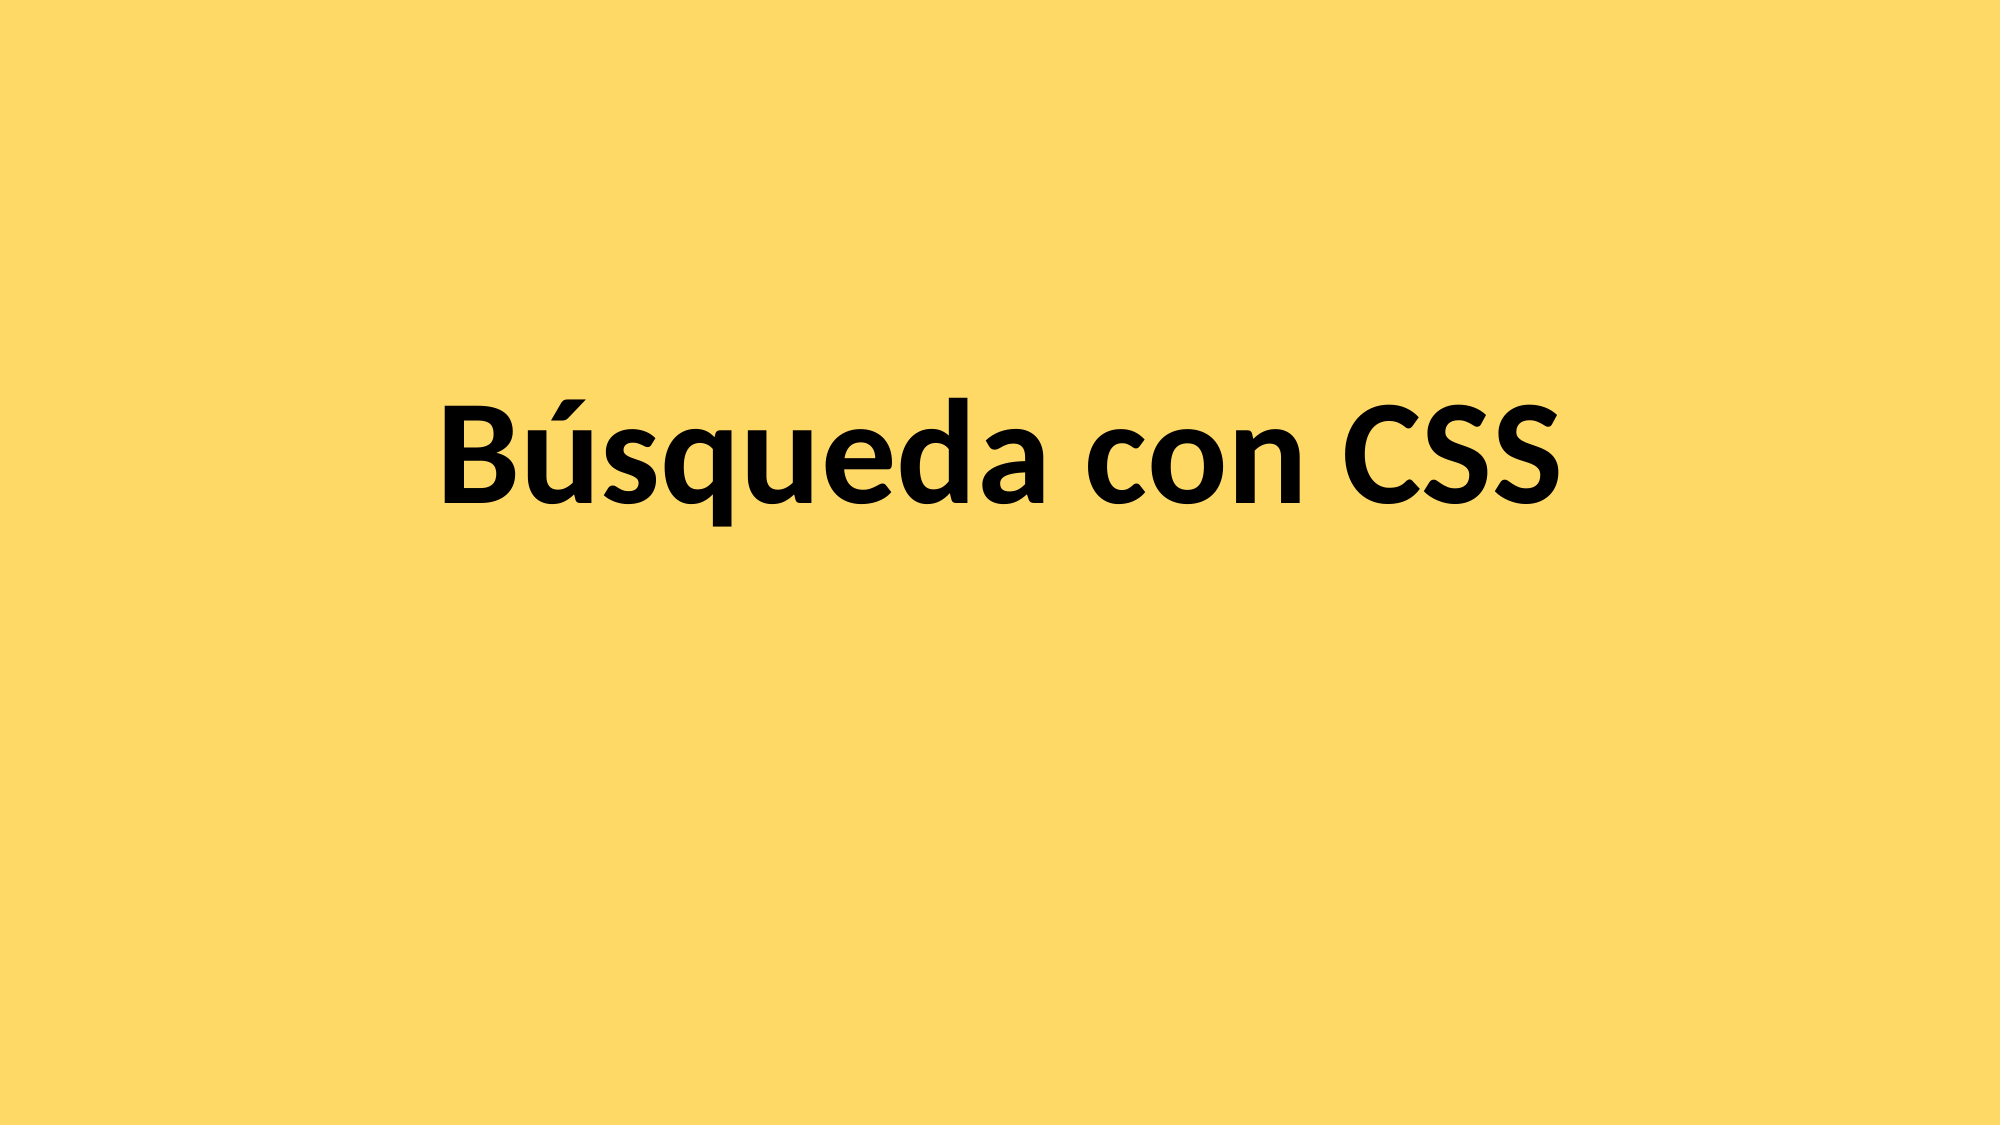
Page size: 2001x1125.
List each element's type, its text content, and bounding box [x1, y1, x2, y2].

list Búsqueda con CSS [137, 366, 1863, 650]
